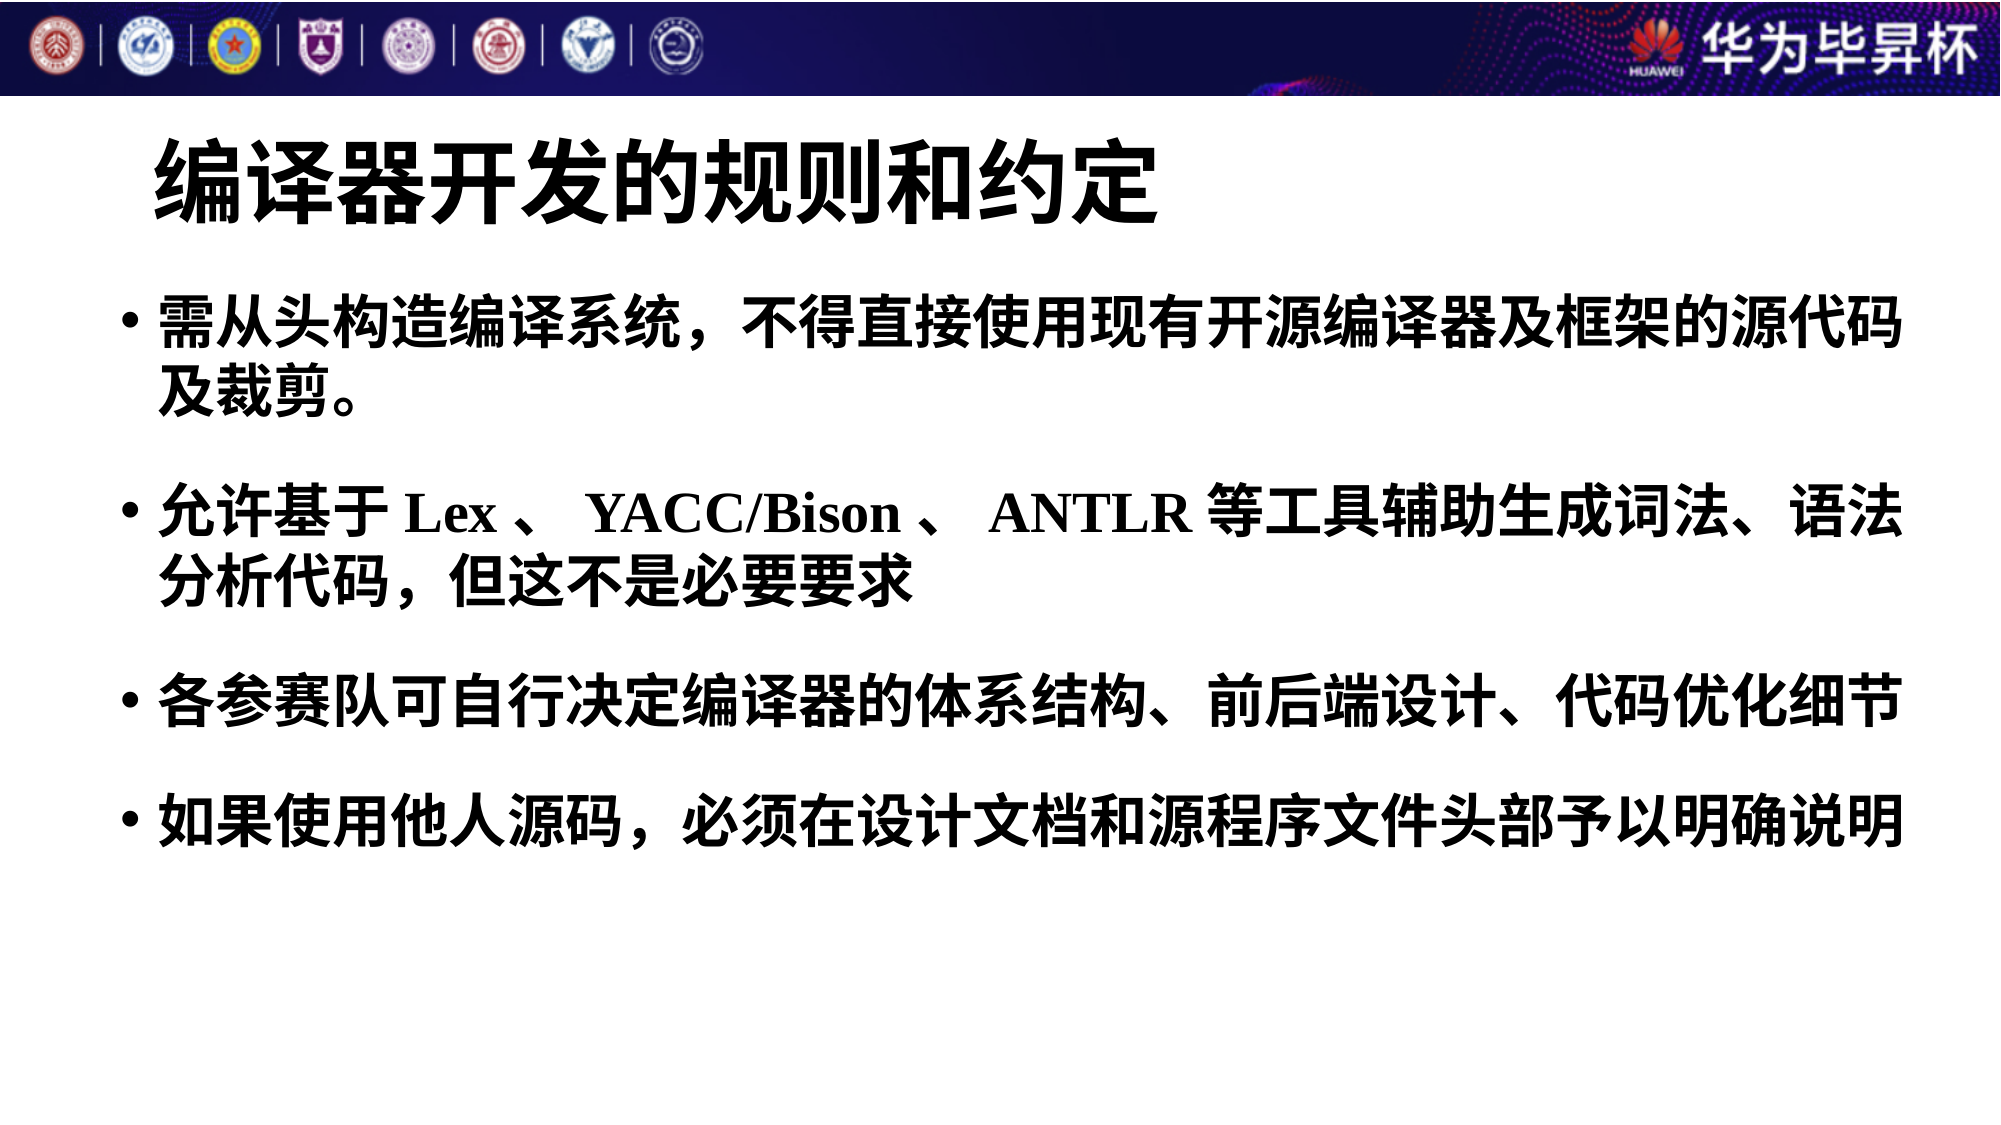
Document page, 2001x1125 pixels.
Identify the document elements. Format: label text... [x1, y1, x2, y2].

title 编译器开发的规则和约定 [137, 96, 1863, 277]
text_box [104, 611, 1952, 1098]
list 需从头构造编译系统，不得直接使用现有开源编译器及框架的源代码及裁剪。 允许基于Lex、YACC/Bison、ANTLR等工具辅助生成词法、语法分析代码，但这不是必要要求 各参赛队可自行决定编译器的体系结构、前后端设计、代码优化细节 如果使用他人源码，必须在设计文档和源程序文件头部予以明确说明 [104, 277, 1952, 611]
picture [0, 2, 2000, 96]
